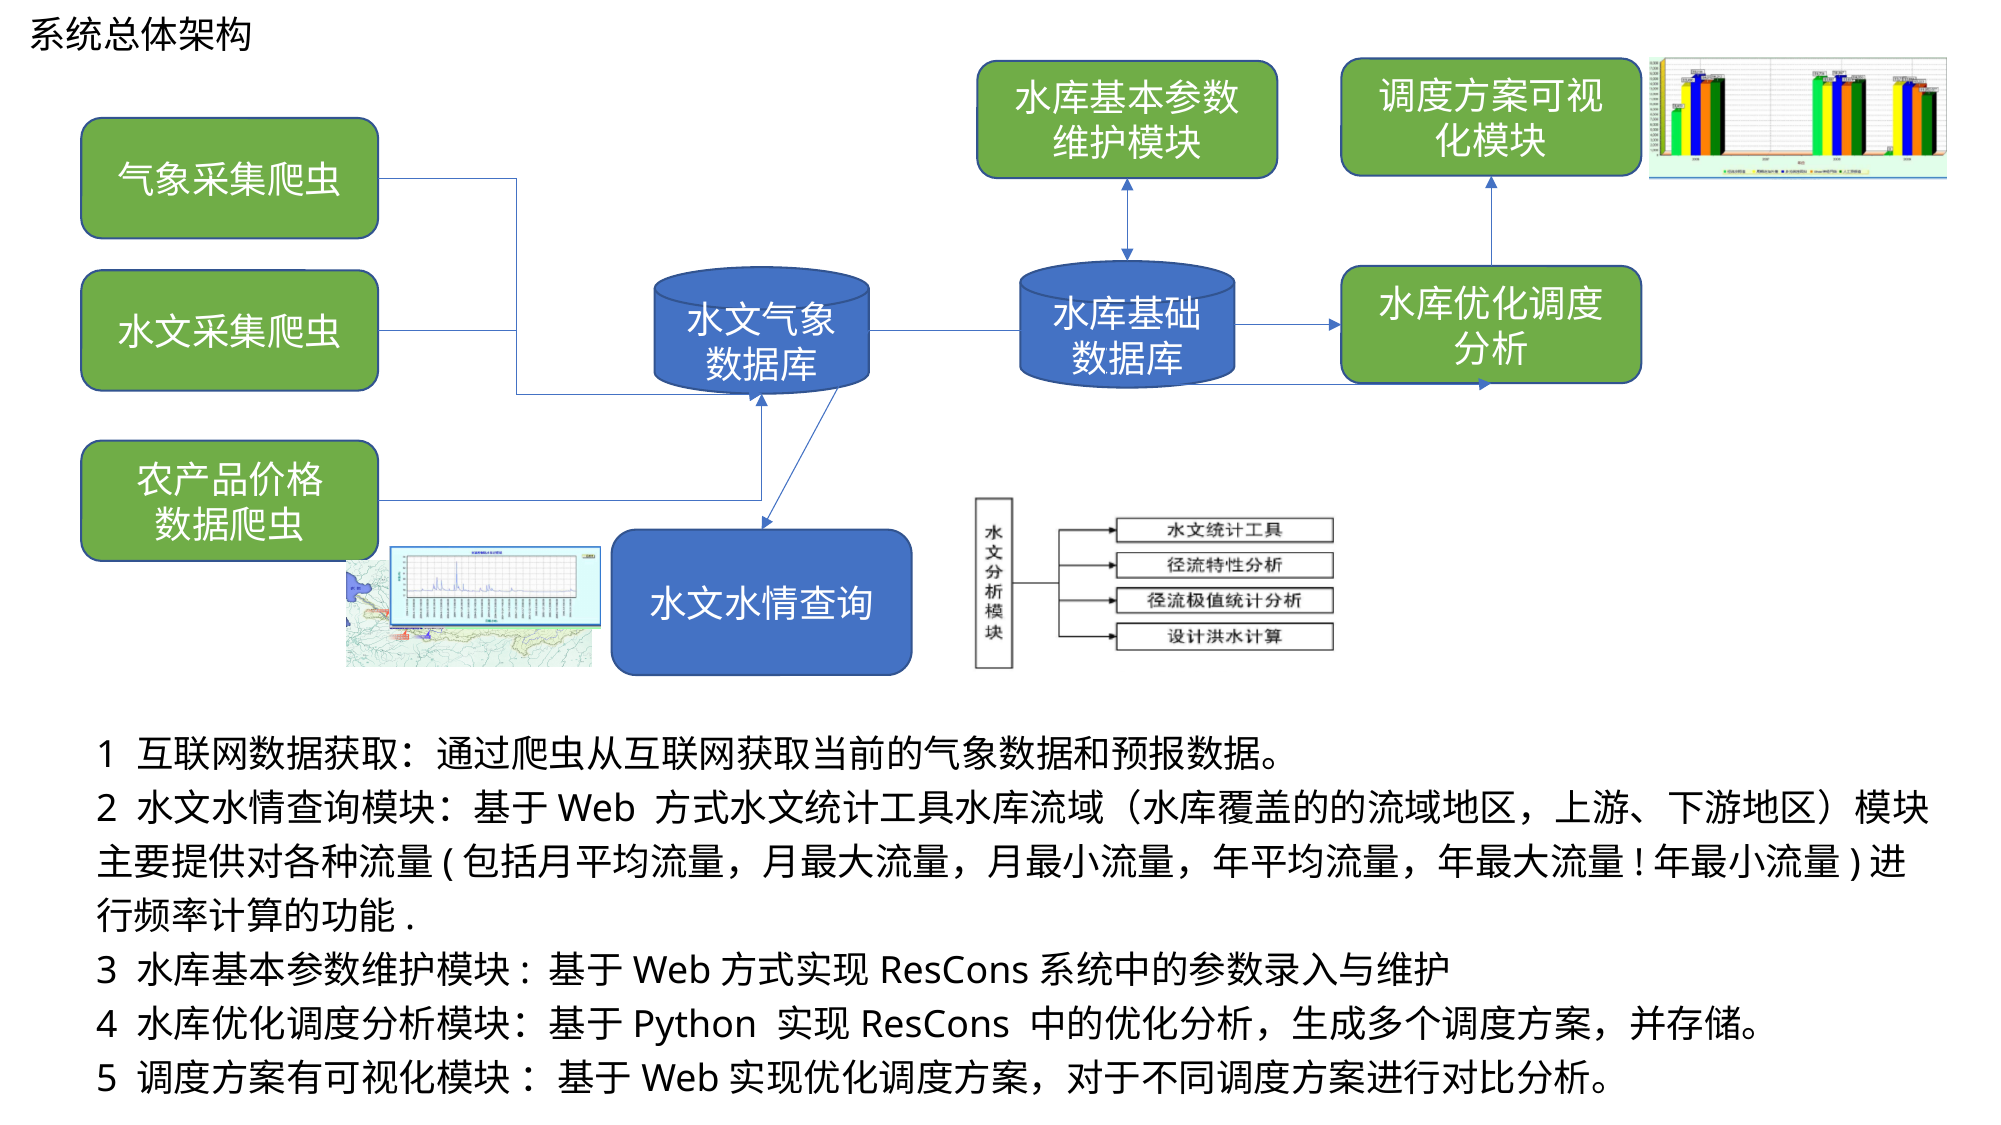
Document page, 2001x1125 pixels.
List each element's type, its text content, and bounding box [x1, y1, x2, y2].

text_box 系统总体架构 [13, 3, 447, 64]
text_box 水库基本参数维护模块 [976, 59, 1121, 180]
text_box 气象采集爬虫 [80, 116, 380, 240]
text_box 水库基础数据库 [1132, 260, 1236, 384]
text_box 农产品价格 数据爬虫 [80, 439, 380, 562]
text_box 水库基础数据库 [1019, 331, 1121, 389]
text_box 水库基本参数维护模块 [1132, 59, 1279, 180]
picture [951, 493, 1350, 672]
text_box 水文水情查询 [610, 528, 913, 677]
text_box 水库基础数据库 [1132, 385, 1188, 389]
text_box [1121, 672, 1132, 754]
text_box 水文气象数据库 [655, 266, 870, 395]
text_box 调度方案可视化模块 [1340, 57, 1643, 177]
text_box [1121, 23, 1132, 493]
picture [1649, 57, 1947, 180]
picture [346, 546, 601, 667]
text_box 水库优化调度 分析 [1340, 264, 1643, 385]
text_box 水文采集爬虫 [80, 269, 378, 392]
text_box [378, 178, 655, 330]
text_box 1 互联网数据获取：通过爬虫从互联网获取当前的气象数据和预报数据。 2 水文水情查询模块：基于Web 方式水文统计工具水库流域（水库覆盖的的流域地区，上游、下游地区）模块主要提供对各种流量(包括月平均流量，月最大流量，月最小流量，年平均流量，年最大流量!年最小流量)进行频率计算的功能. 3 水库基本参数维护模块: 基于Web方式实现ResCons系统中的参数录入与维护 4 水库优化调度分析模块：基于Python 实现ResCons 中的优化分析，生成多个调度方案，并存储。 5 调度方案有可视化模块 ：基于Web实现优化调度方案，对于不同调度方案进行对比分析。 [81, 713, 1947, 1107]
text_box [378, 330, 655, 501]
text_box 水库基础数据库 [1019, 260, 1121, 384]
